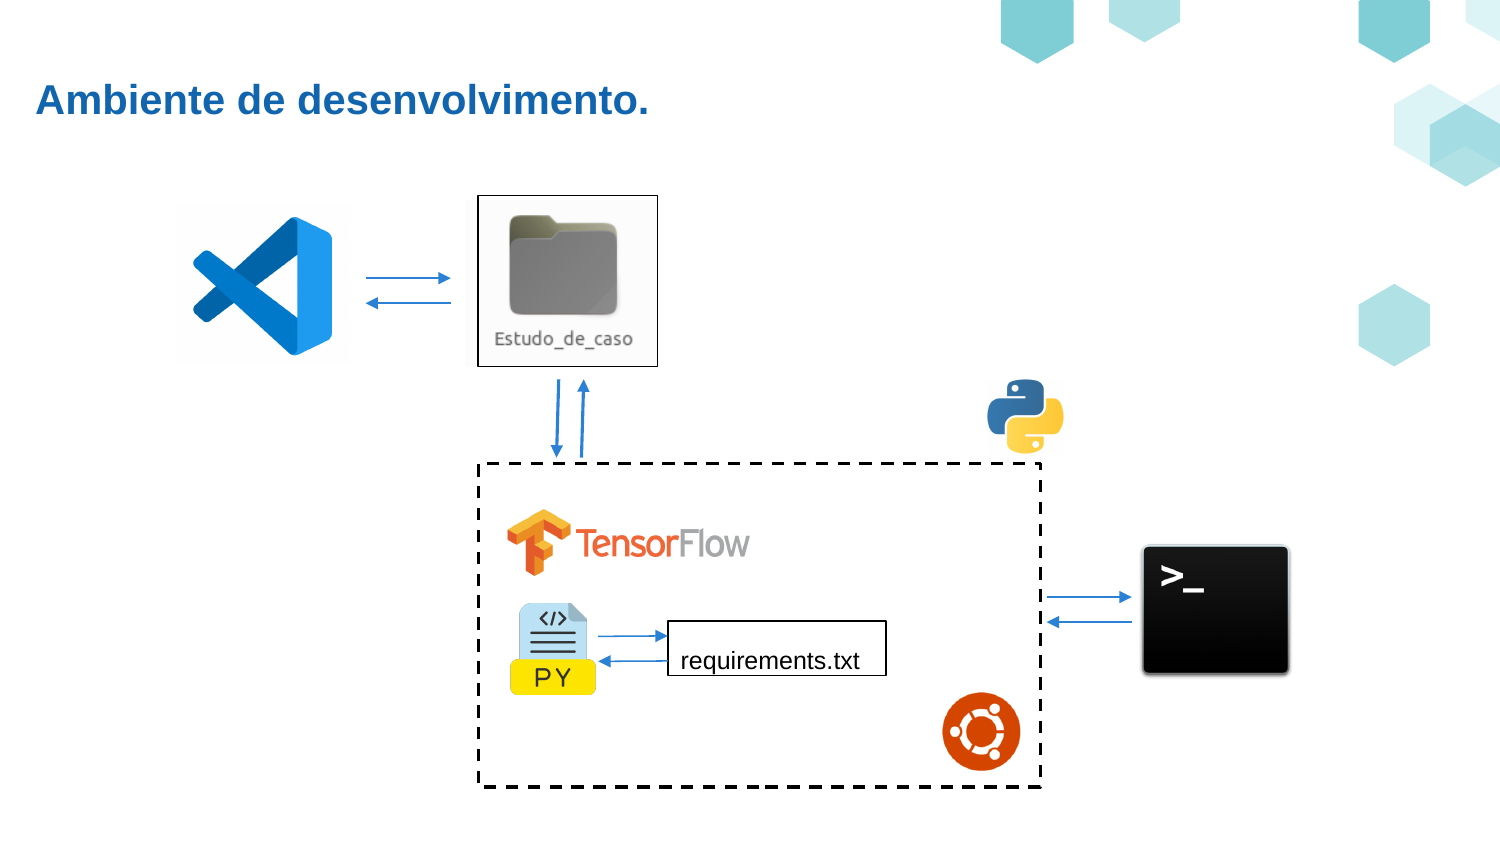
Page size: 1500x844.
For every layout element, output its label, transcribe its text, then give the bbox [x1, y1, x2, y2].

text_box requirements.txt [665, 615, 895, 690]
text_box [667, 621, 886, 676]
text_box [478, 195, 658, 199]
picture [502, 505, 766, 579]
picture [1132, 526, 1300, 693]
picture [465, 199, 658, 367]
picture [507, 603, 599, 695]
picture [177, 203, 351, 363]
text_box Ambiente de desenvolvimento. [24, 60, 931, 178]
picture [986, 379, 1065, 455]
picture [942, 692, 1021, 772]
text_box [478, 463, 1041, 788]
